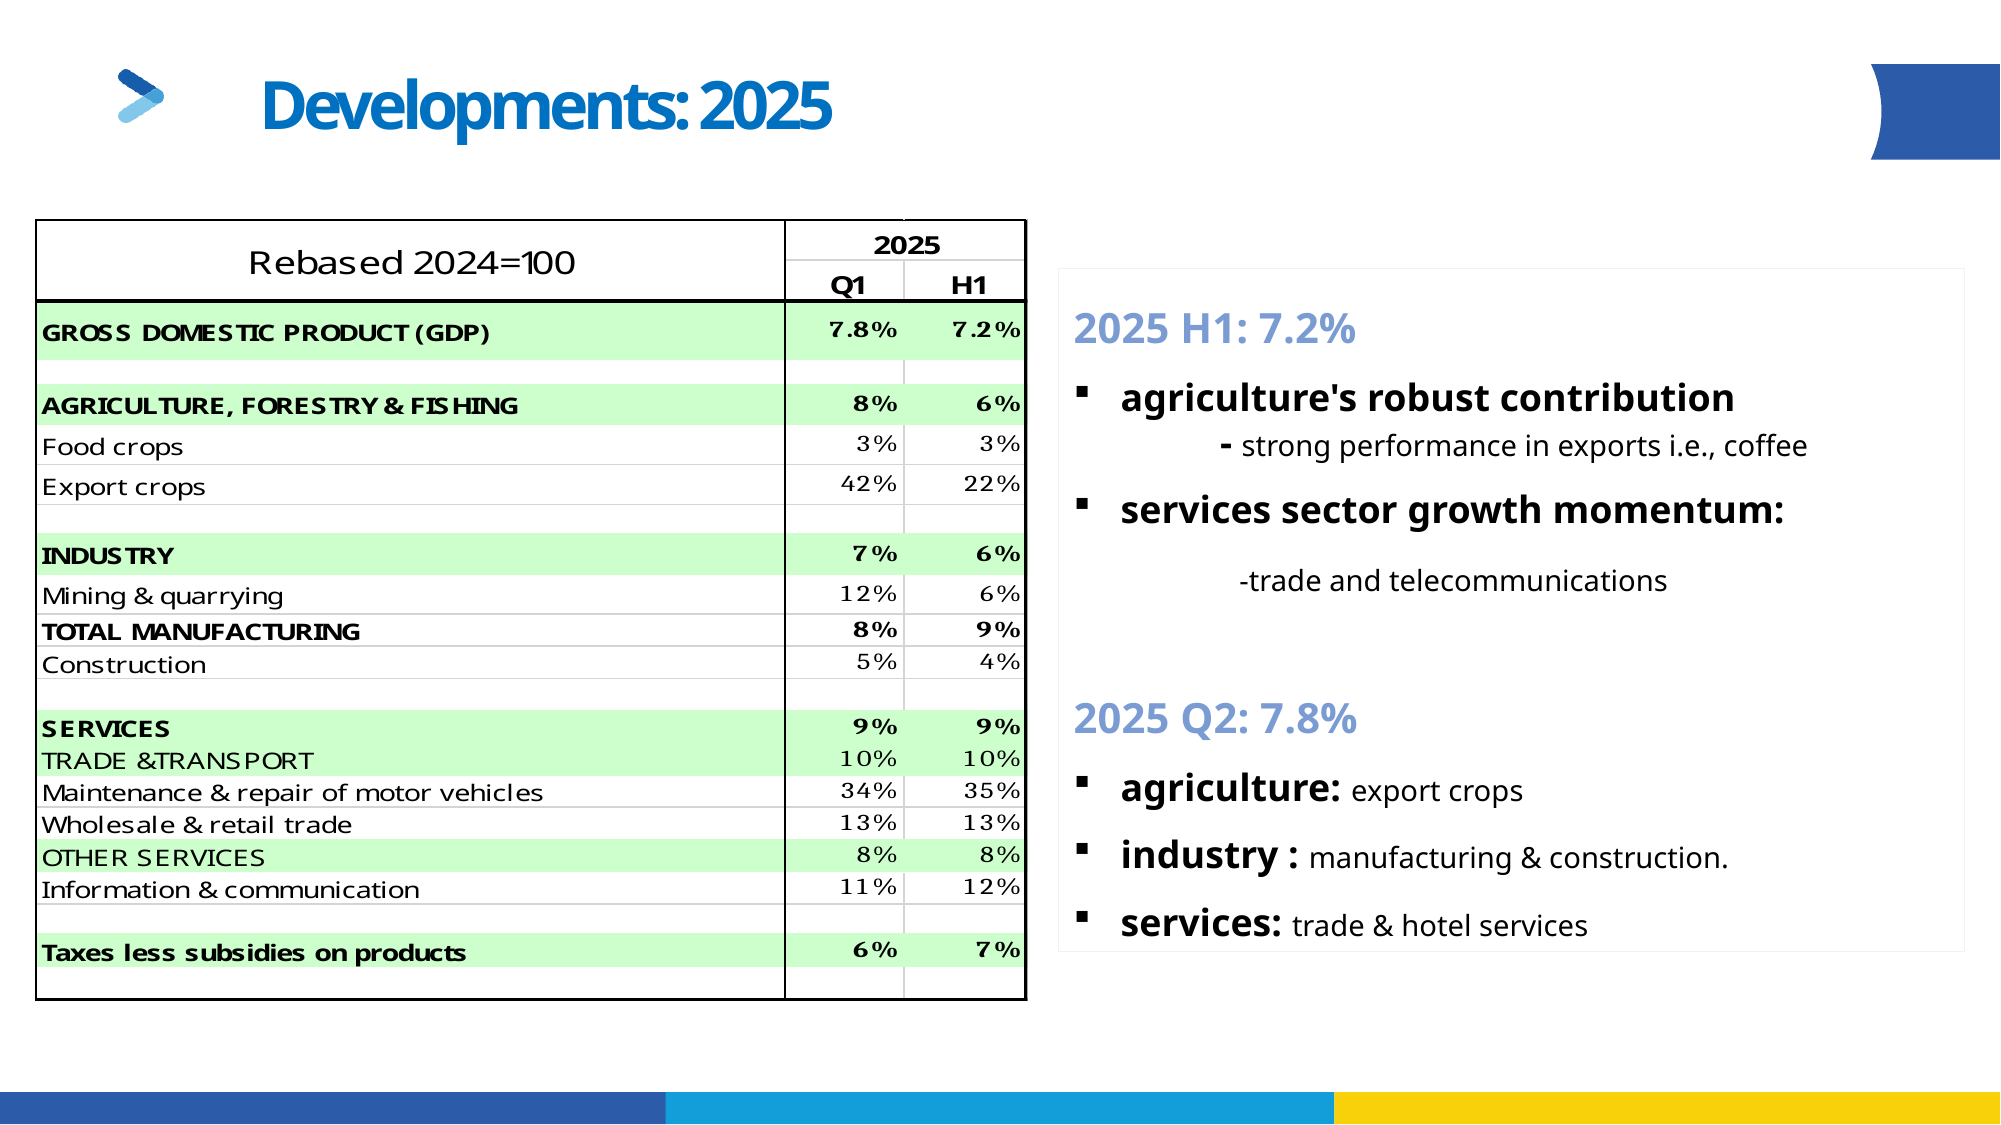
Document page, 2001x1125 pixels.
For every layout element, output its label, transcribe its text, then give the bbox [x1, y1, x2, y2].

title Developments: 2025 [192, 6, 1739, 197]
picture [118, 69, 164, 124]
text_box [1870, 64, 2000, 160]
text_box 2025 H1: 7.2% agriculture's robust contribution - strong performance in exports i.e., coffee services sector growth momentum: -trade and telecommunications 2025 Q2: 7.8% agriculture: export crops industry : manufacturing & construction. services: trade & hotel services [1058, 268, 1965, 952]
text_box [0, 1091, 2000, 1125]
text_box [34, 218, 1029, 1002]
